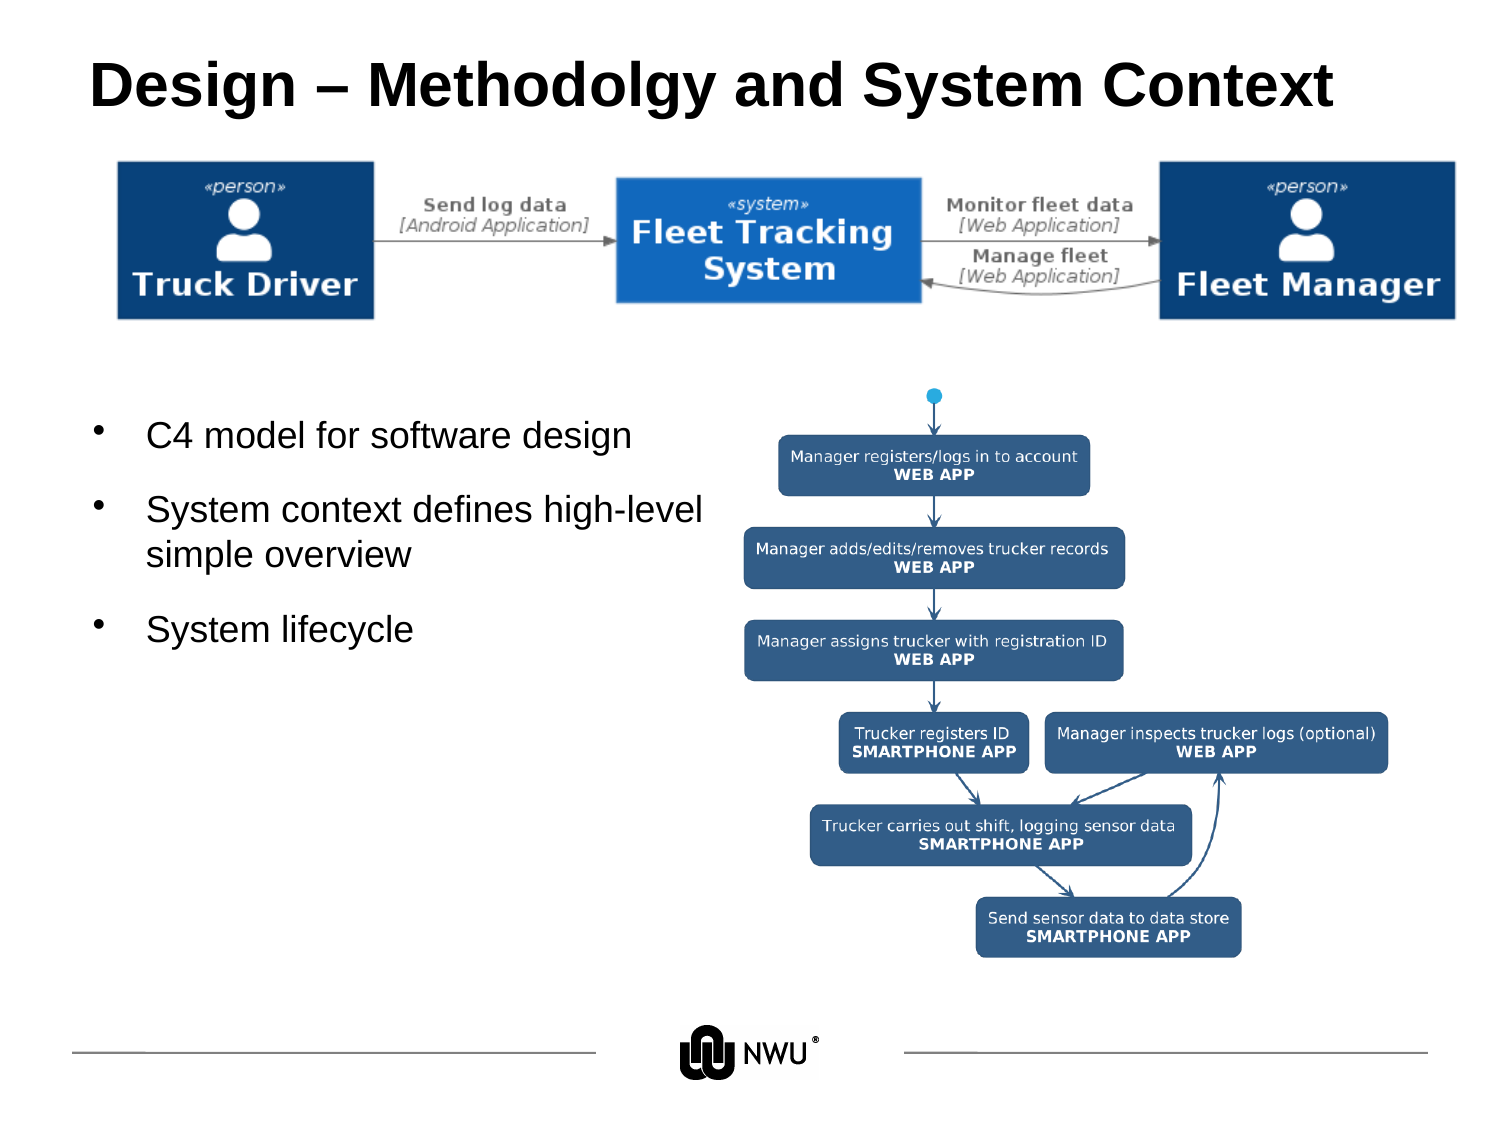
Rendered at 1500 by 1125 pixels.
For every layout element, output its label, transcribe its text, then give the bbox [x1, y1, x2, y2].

list C4 model for software design System context defines high-level simple overview System lifecycle [75, 410, 734, 1063]
text_box [55, 88, 1443, 1027]
title Design – Methodolgy and System Context [75, 44, 1425, 88]
picture [108, 151, 1461, 325]
picture [737, 383, 1391, 961]
picture [680, 1027, 819, 1080]
